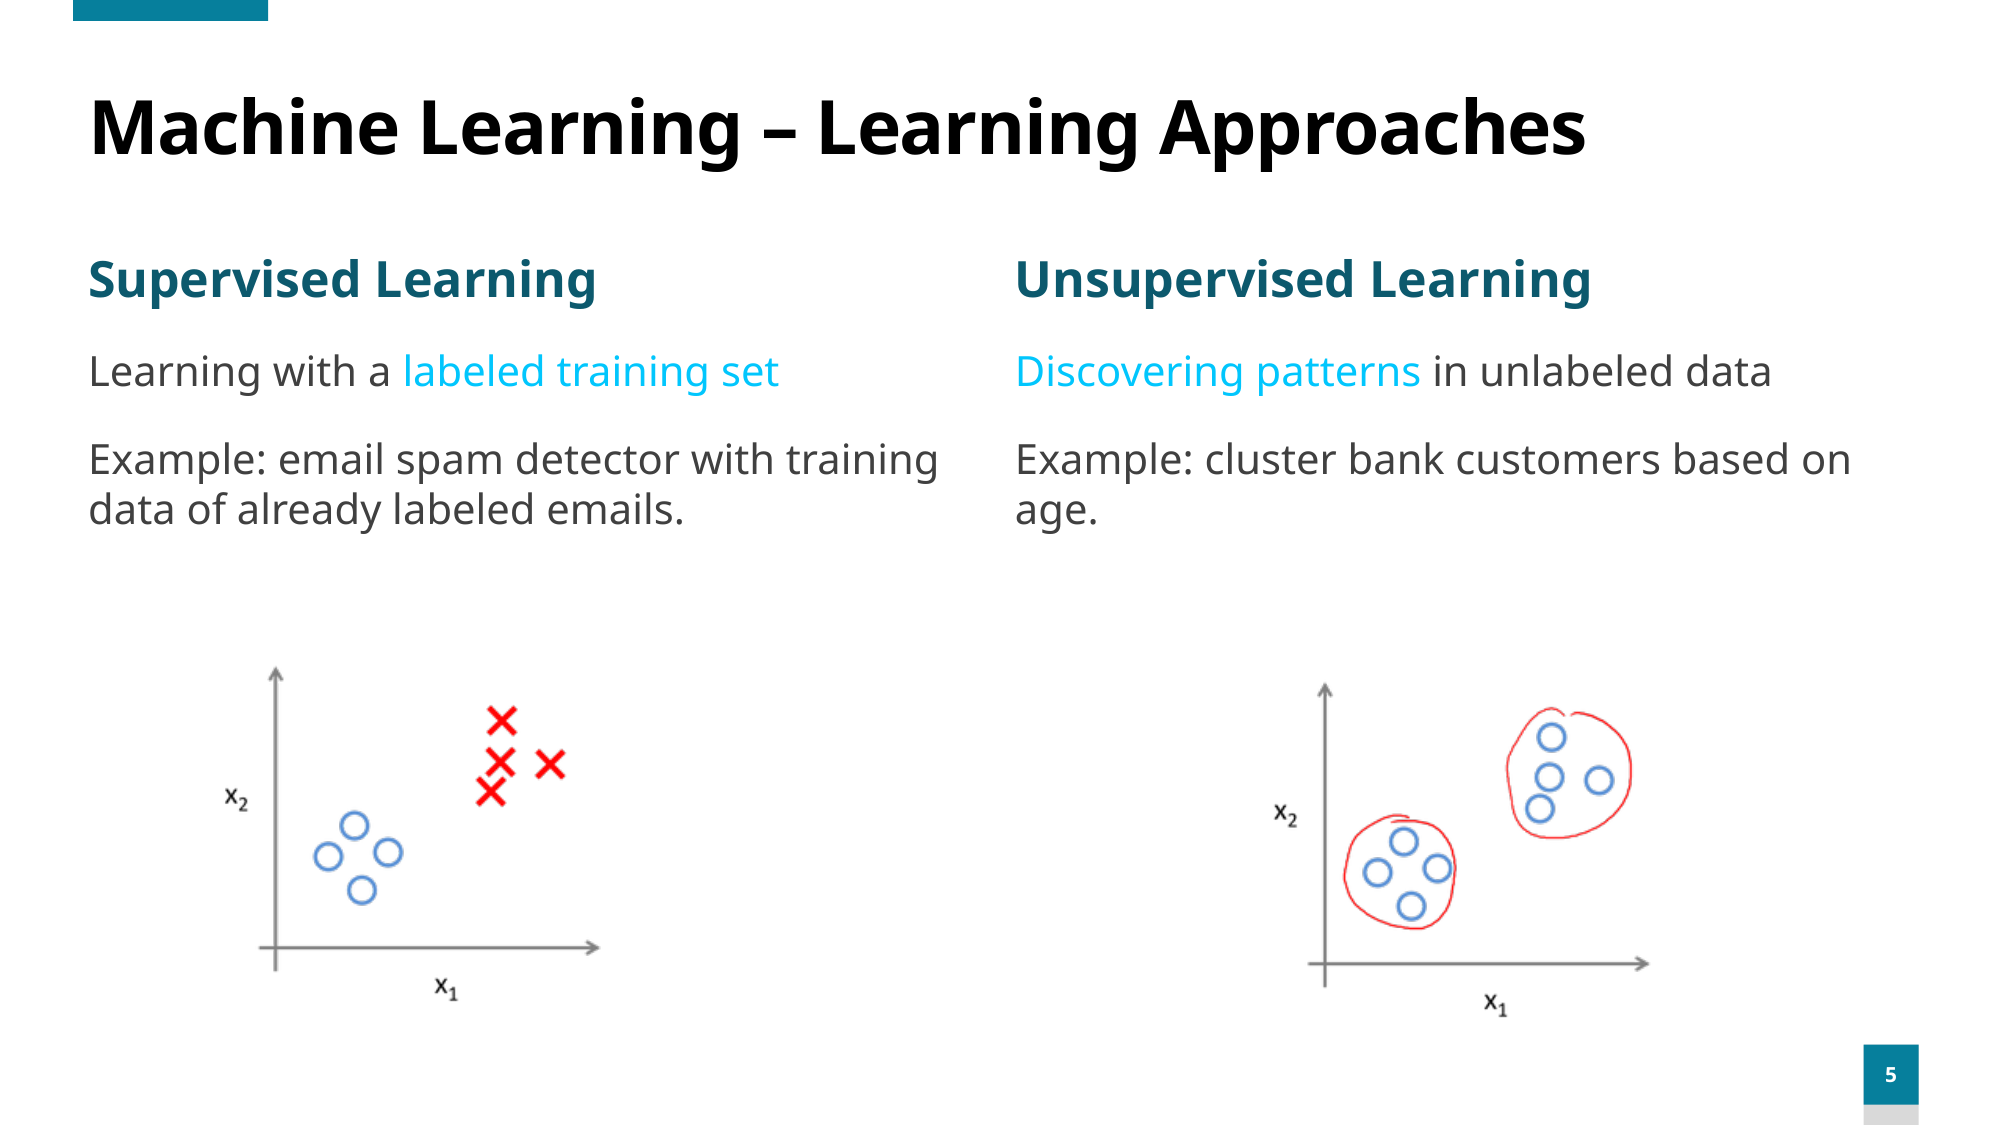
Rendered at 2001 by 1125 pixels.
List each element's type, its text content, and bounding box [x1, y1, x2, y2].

text_box Unsupervised Learning Discovering patterns in unlabeled data Example: cluster bank customers based on age. [999, 239, 1927, 472]
list Supervised Learning Learning with a labeled training set Example: email spam detector with training data of already labeled emails. [73, 239, 999, 472]
picture [210, 652, 612, 1020]
title Machine Learning – Learning Approaches [73, 82, 1907, 179]
picture [1262, 652, 1664, 1020]
